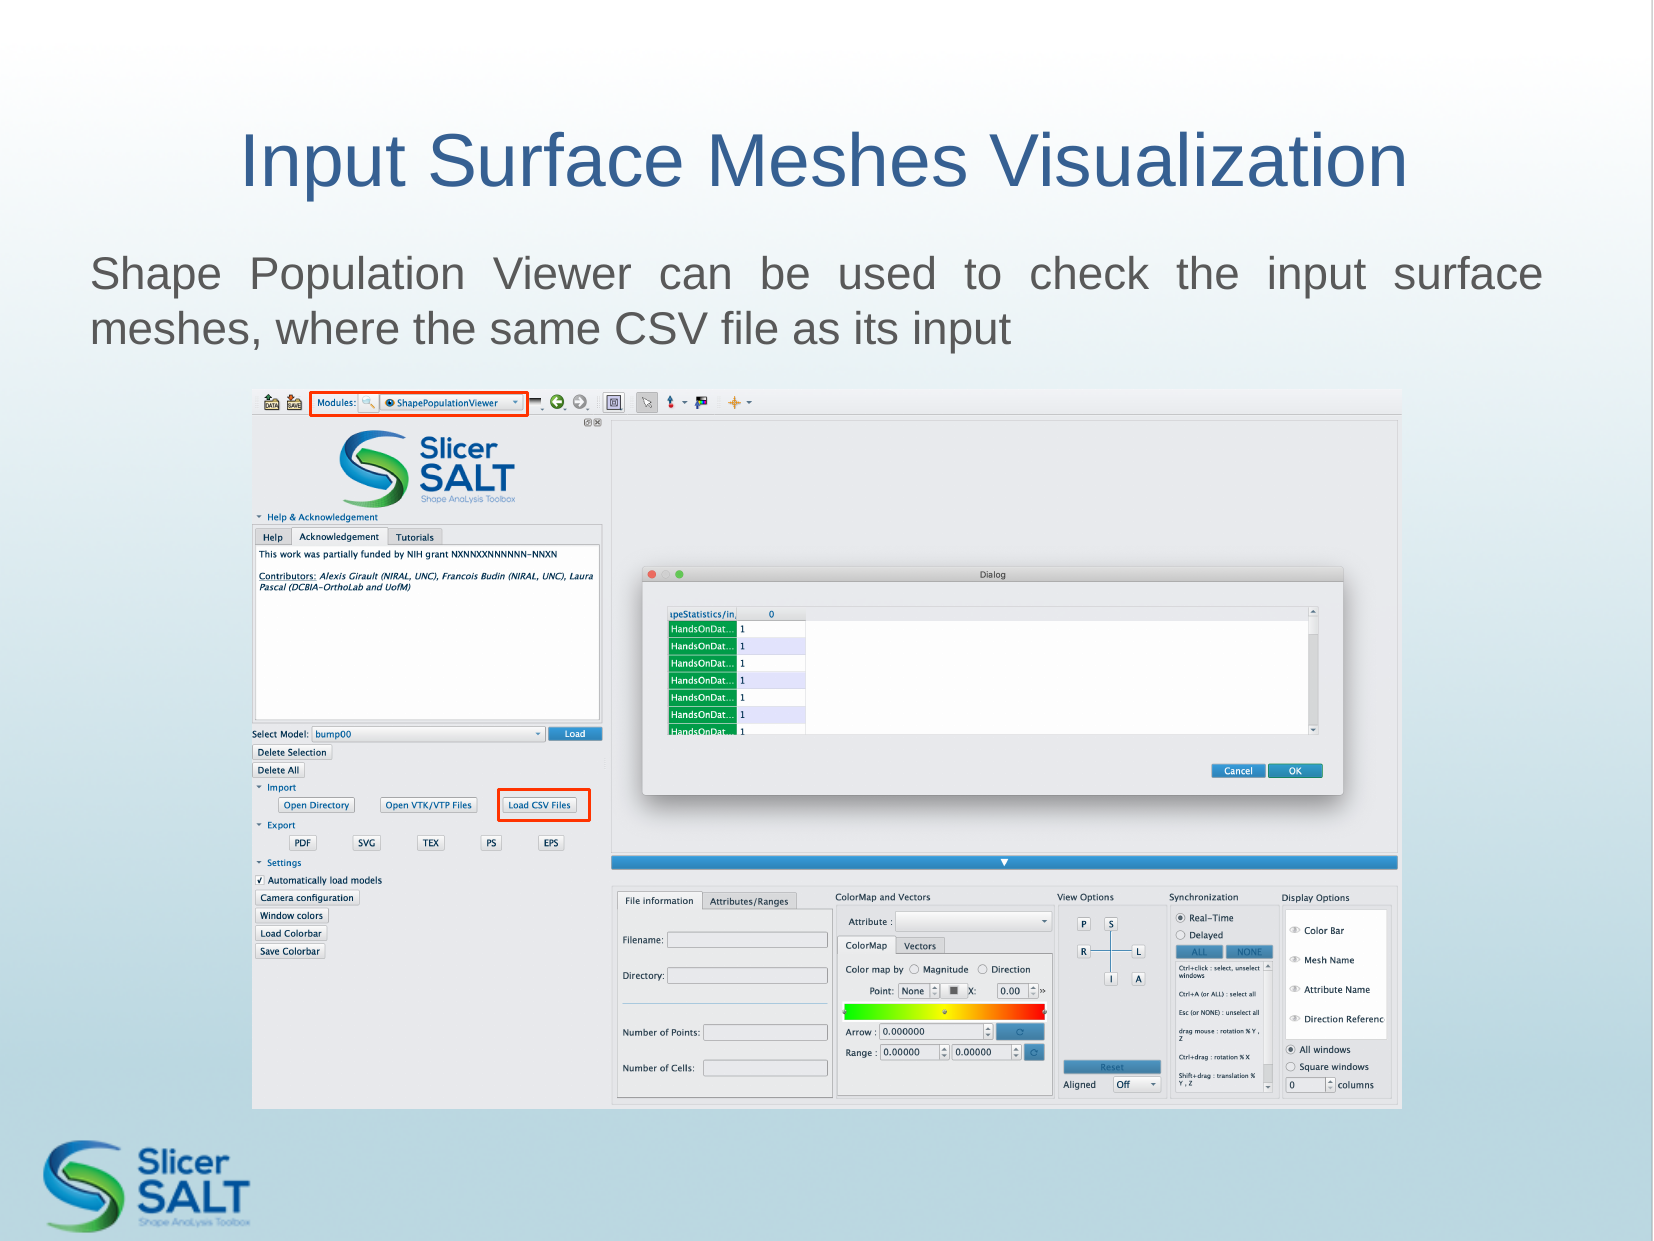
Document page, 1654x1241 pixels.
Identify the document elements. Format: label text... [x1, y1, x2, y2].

text_box Input Surface Meshes Visualization [75, 62, 1575, 250]
picture [0, 0, 1654, 1241]
text_box Shape Population Viewer can be used to check the input surface meshes, where the same CSV file as its input [75, 235, 1560, 368]
